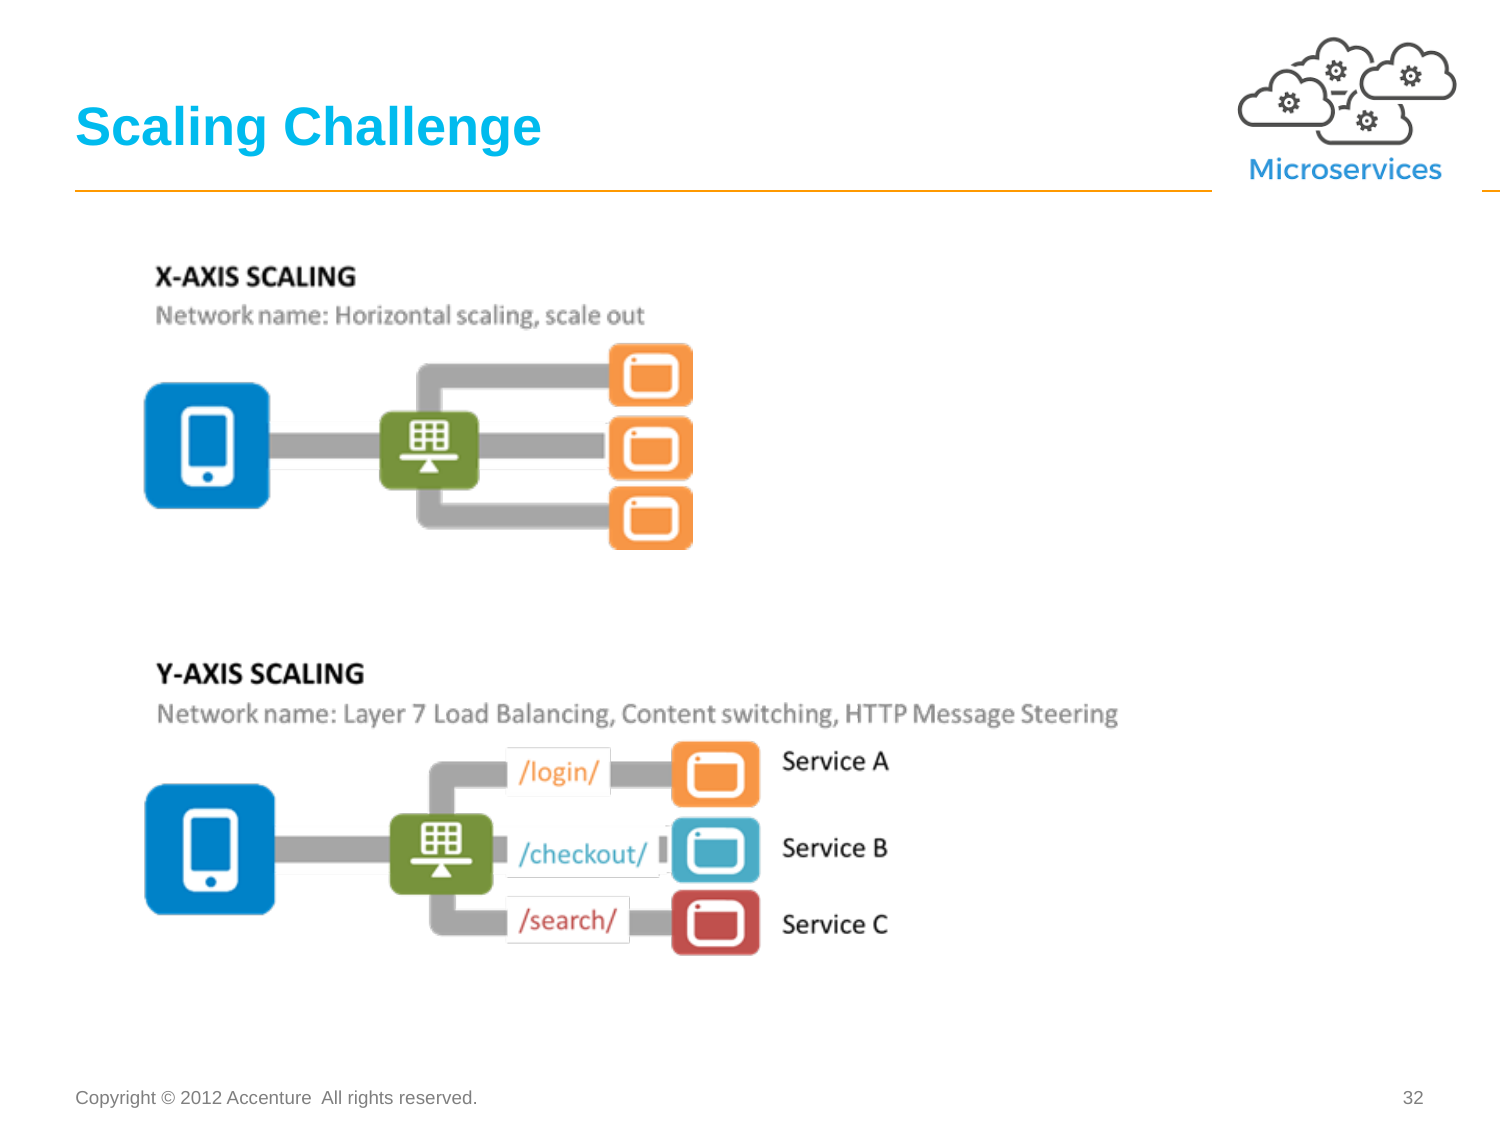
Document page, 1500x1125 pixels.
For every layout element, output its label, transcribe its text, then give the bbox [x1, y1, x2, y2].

picture [1212, 1, 1482, 203]
picture [137, 249, 694, 551]
title Scaling Challenge [75, 27, 1422, 157]
picture [137, 644, 1138, 960]
